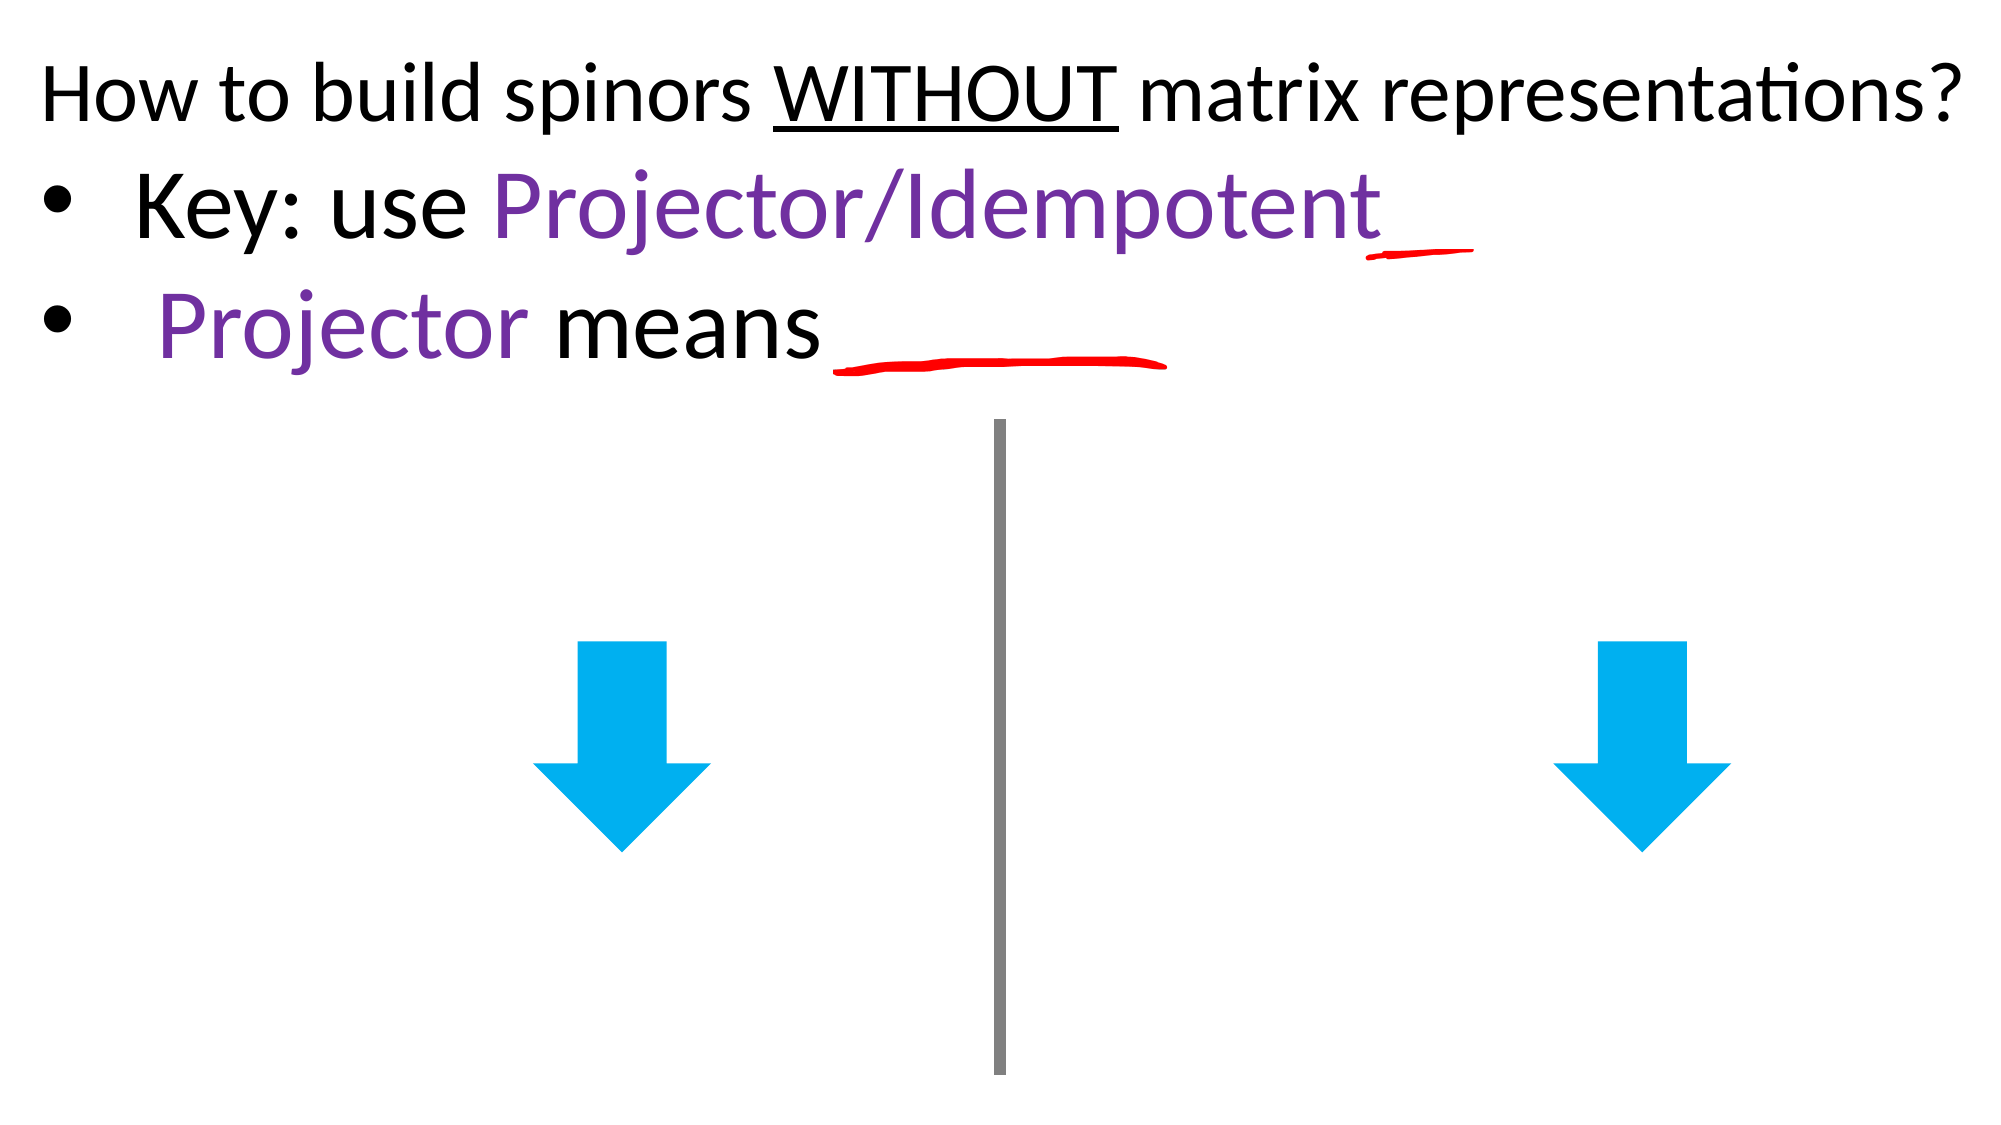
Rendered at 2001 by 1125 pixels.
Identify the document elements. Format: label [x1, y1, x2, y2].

text_box [530, 640, 714, 854]
picture [833, 249, 1483, 385]
text_box [1550, 640, 1734, 854]
